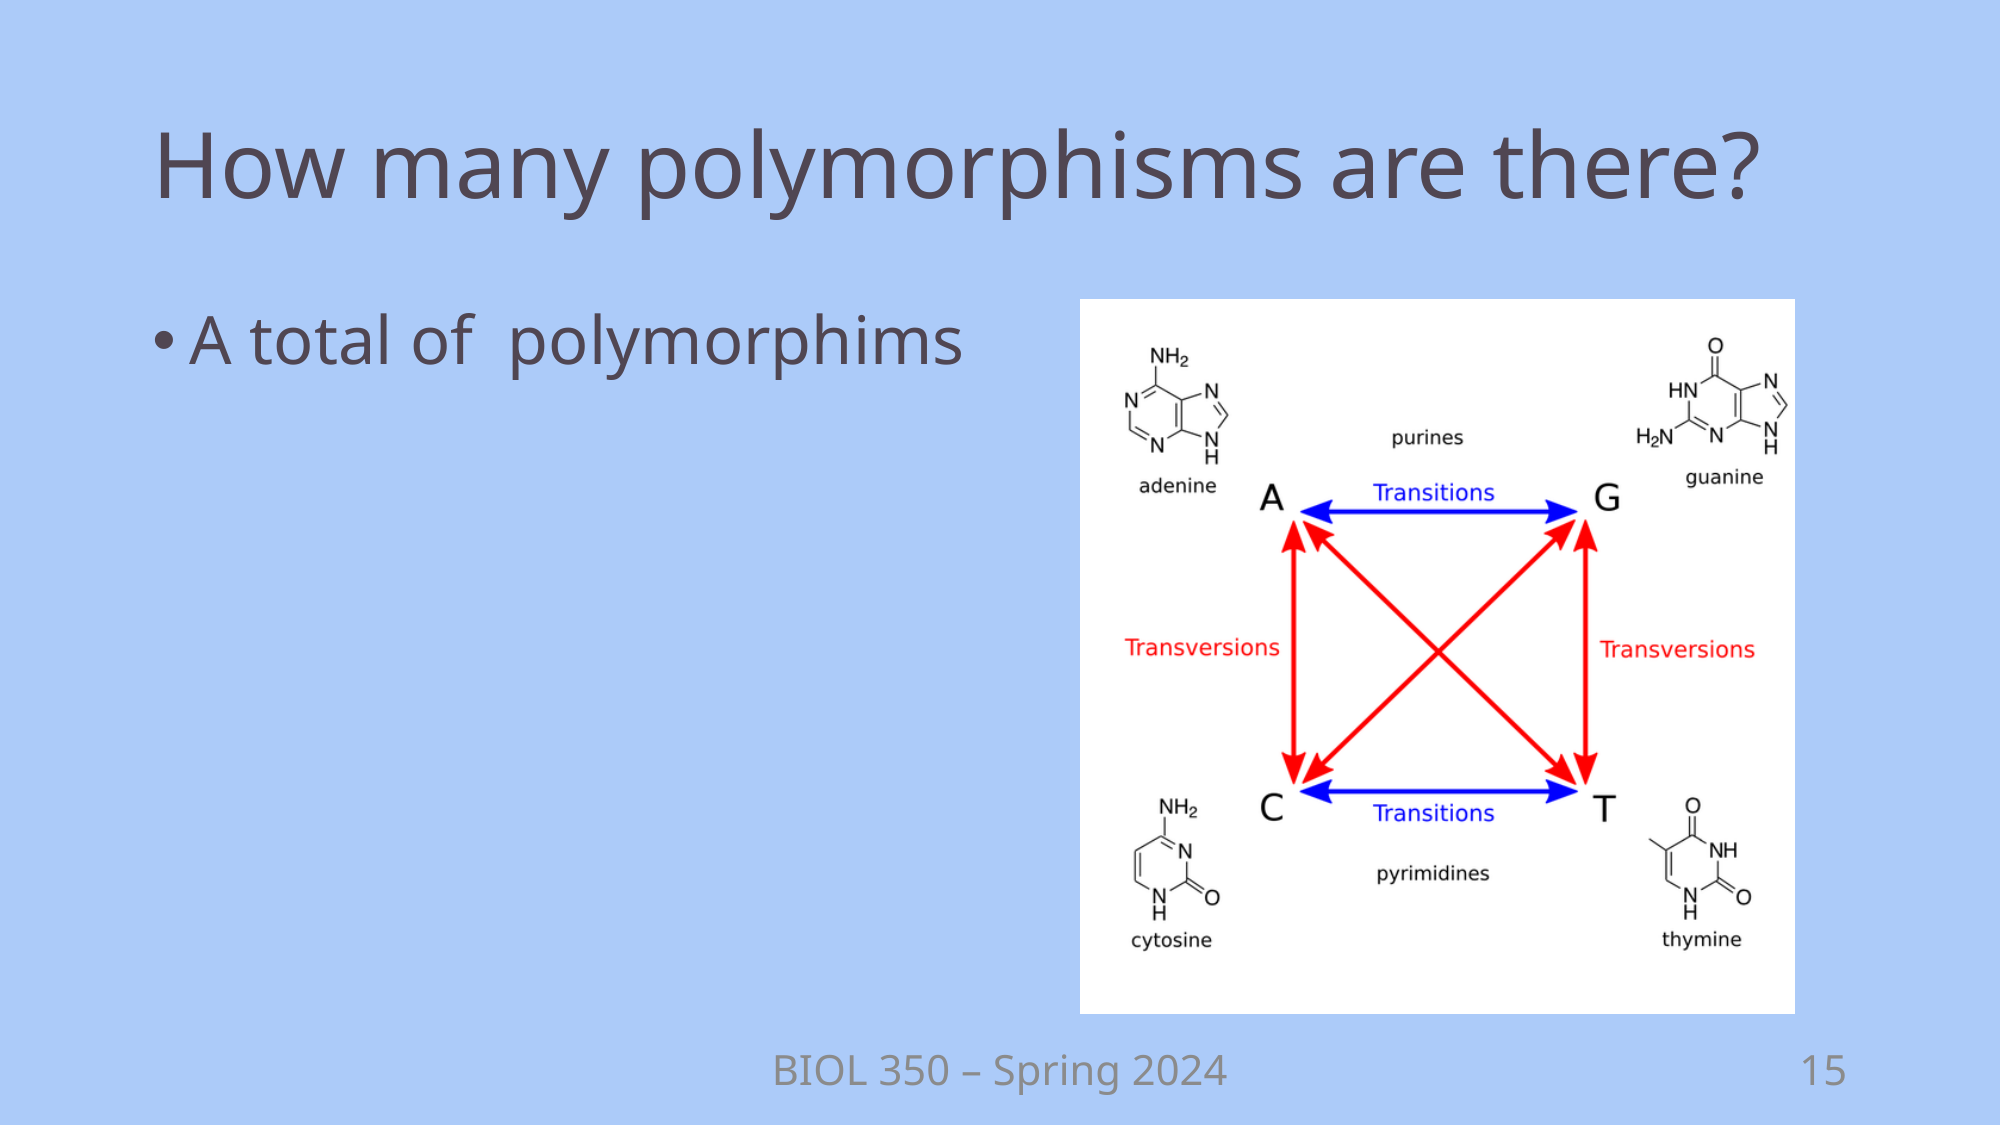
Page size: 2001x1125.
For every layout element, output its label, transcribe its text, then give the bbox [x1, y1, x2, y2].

footer BIOL 350 – Spring 2024 [662, 1042, 1338, 1103]
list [1080, 299, 1795, 1014]
slide_number 15 [1412, 1042, 1863, 1103]
title How many polymorphisms are there? [137, 59, 1863, 278]
